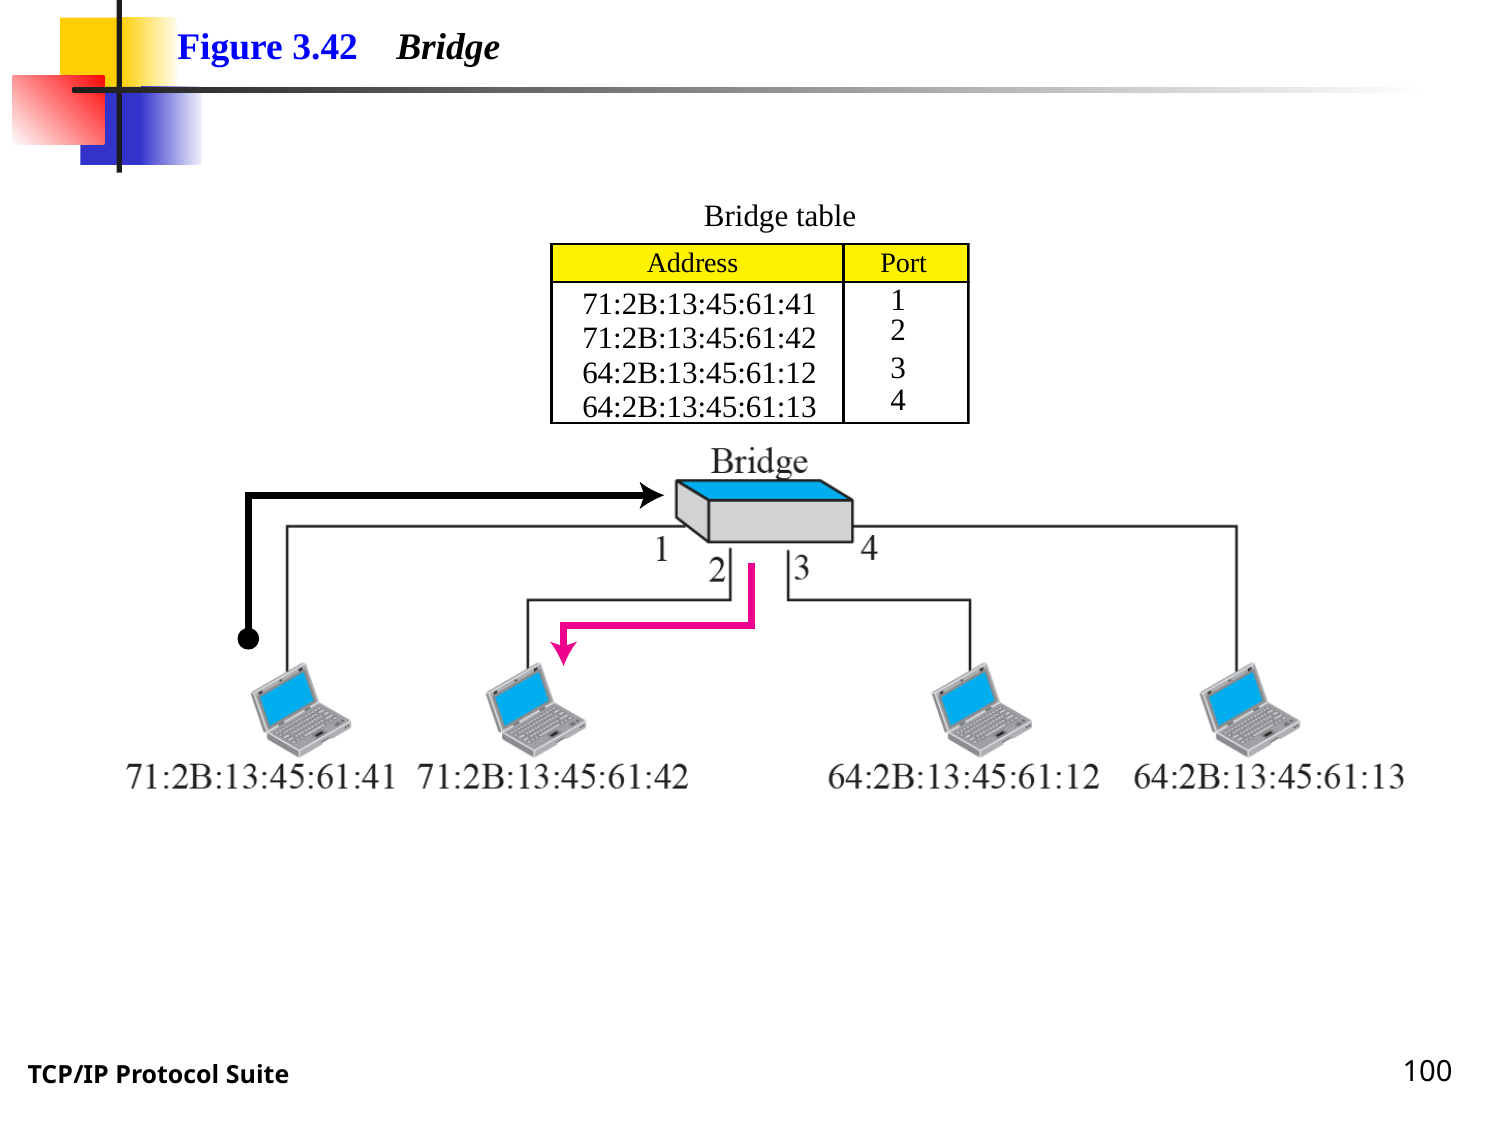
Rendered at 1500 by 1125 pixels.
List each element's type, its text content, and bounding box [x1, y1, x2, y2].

text_box [141, 93, 202, 165]
footer TCP/IP Protocol Suite [12, 1025, 488, 1100]
text_box [116, 93, 122, 173]
text_box [80, 93, 116, 165]
text_box [72, 87, 1423, 93]
text_box [122, 17, 177, 86]
text_box [122, 93, 141, 165]
slide_number 100 [1155, 1024, 1468, 1100]
text_box [12, 75, 105, 145]
text_box [116, 0, 122, 87]
text_box [60, 17, 116, 86]
picture [124, 443, 1408, 800]
text_box Figure 3.42 Bridge [162, 14, 1100, 75]
picture [549, 199, 970, 428]
